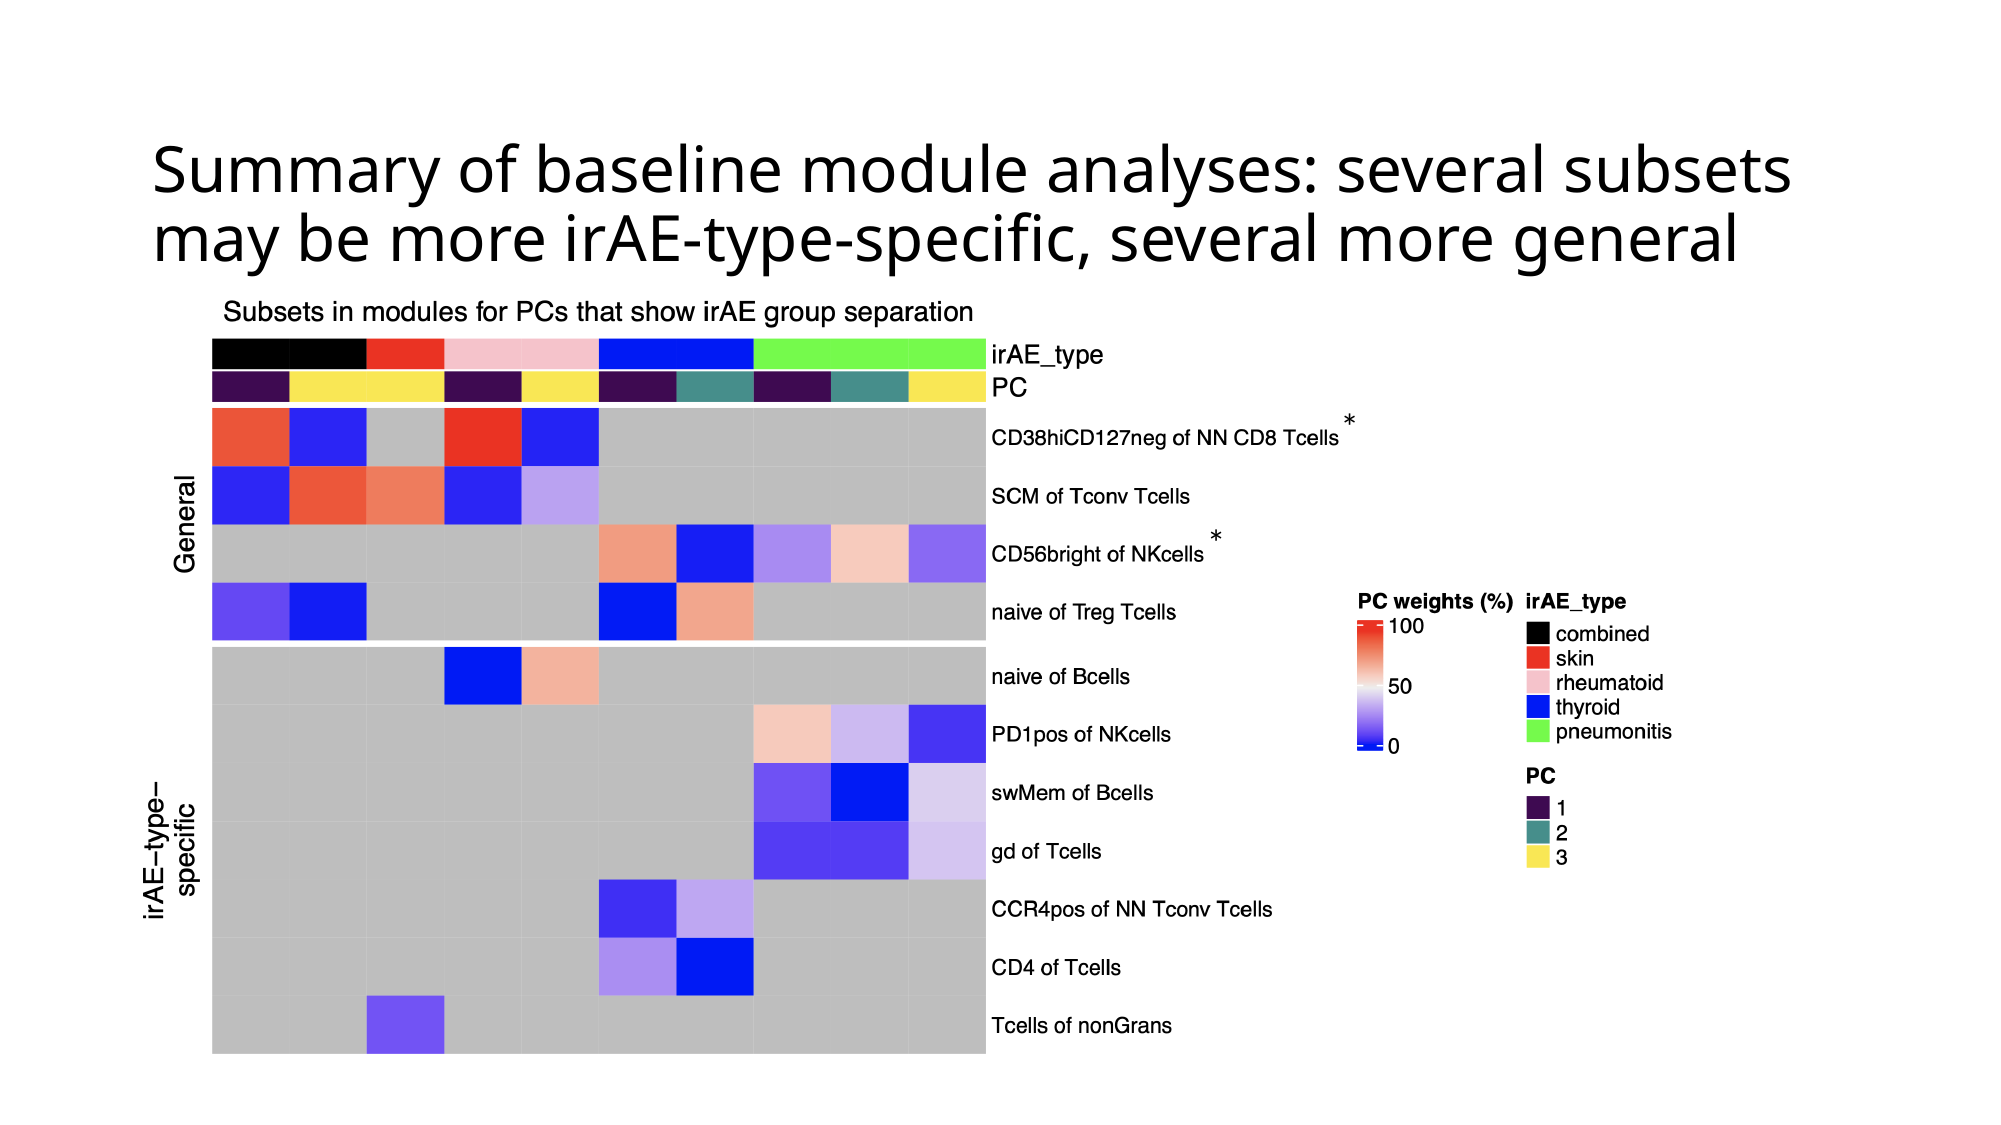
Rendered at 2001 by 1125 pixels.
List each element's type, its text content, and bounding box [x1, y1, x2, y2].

title Summary of baseline module analyses: several subsets may be more irAE-type-specific, several more general [137, 97, 1843, 315]
picture [137, 293, 1678, 1063]
